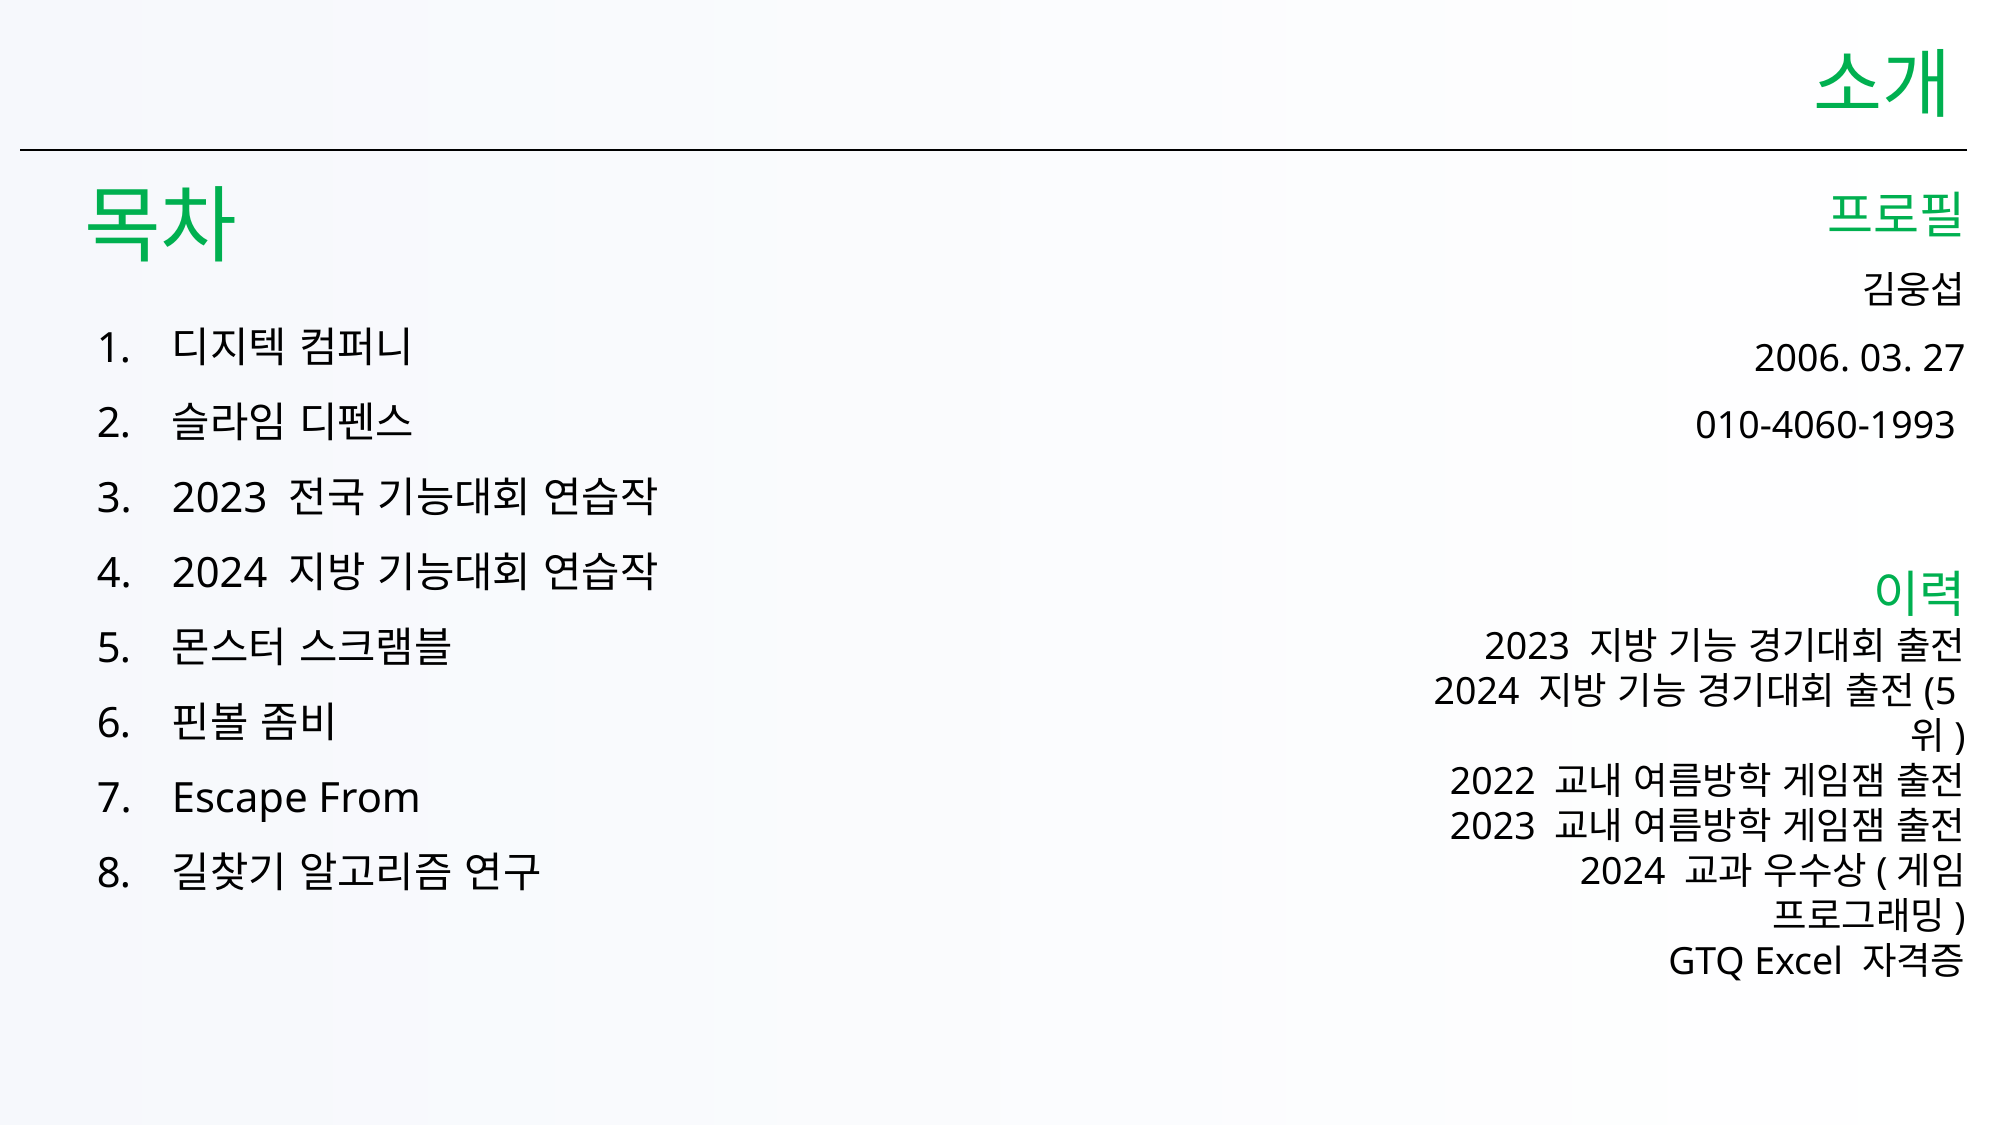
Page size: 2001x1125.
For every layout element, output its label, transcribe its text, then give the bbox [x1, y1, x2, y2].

text_box 디지텍 컴퍼니 슬라임 디펜스 2023 전국 기능대회 연습작 2024 지방 기능대회 연습작 몬스터 스크램블 핀볼 좀비 Escape From 길찾기 알고리즘 연구 [82, 288, 674, 954]
text_box 이력 2023 지방 기능 경기대회 출전 2024 지방 기능 경기대회 출전(5위) 2022 교내 여름방학 게임잼 출전 2023 교내 여름방학 게임잼 출전 2024 교과 우수상(게임 프로그래밍) GTQ Excel 자격증 [1401, 524, 1981, 1035]
text_box 목차 [69, 164, 253, 280]
text_box 소개 [1798, 29, 1967, 134]
text_box 프로필 김웅섭 2006. 03. 27 010-4060-1993 [1612, 176, 1981, 454]
